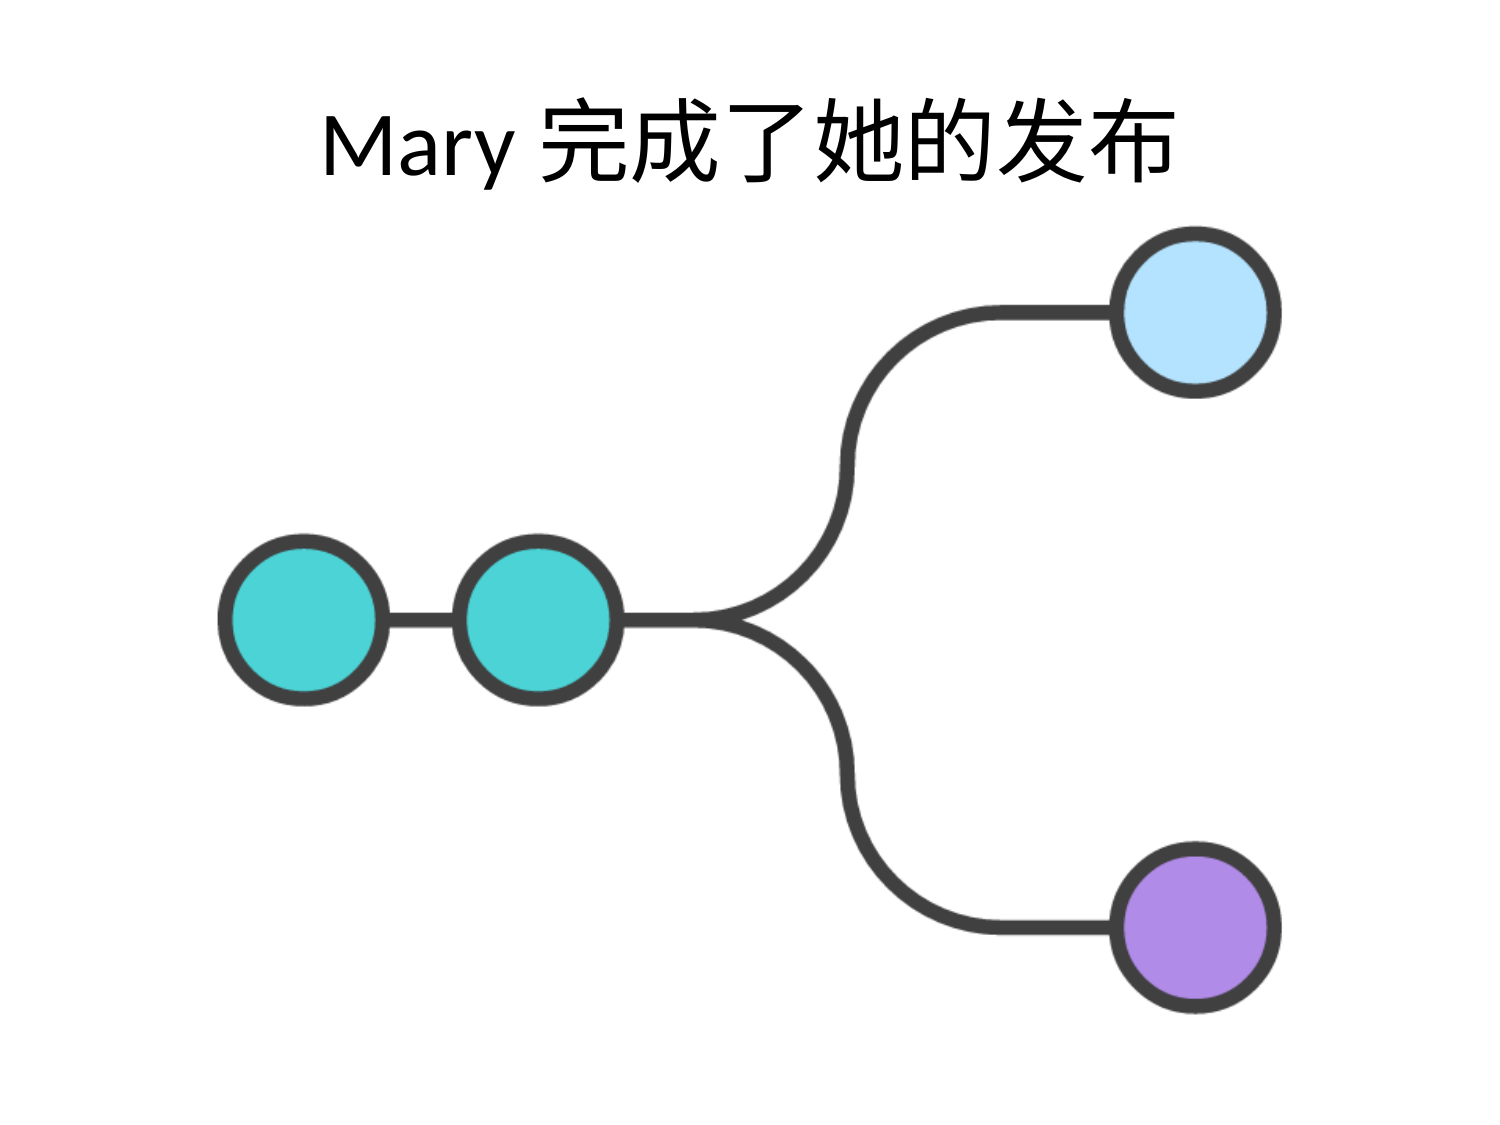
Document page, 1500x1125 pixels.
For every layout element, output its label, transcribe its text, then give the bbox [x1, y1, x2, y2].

picture [207, 212, 1293, 1036]
title Mary完成了她的发布 [75, 45, 1425, 233]
